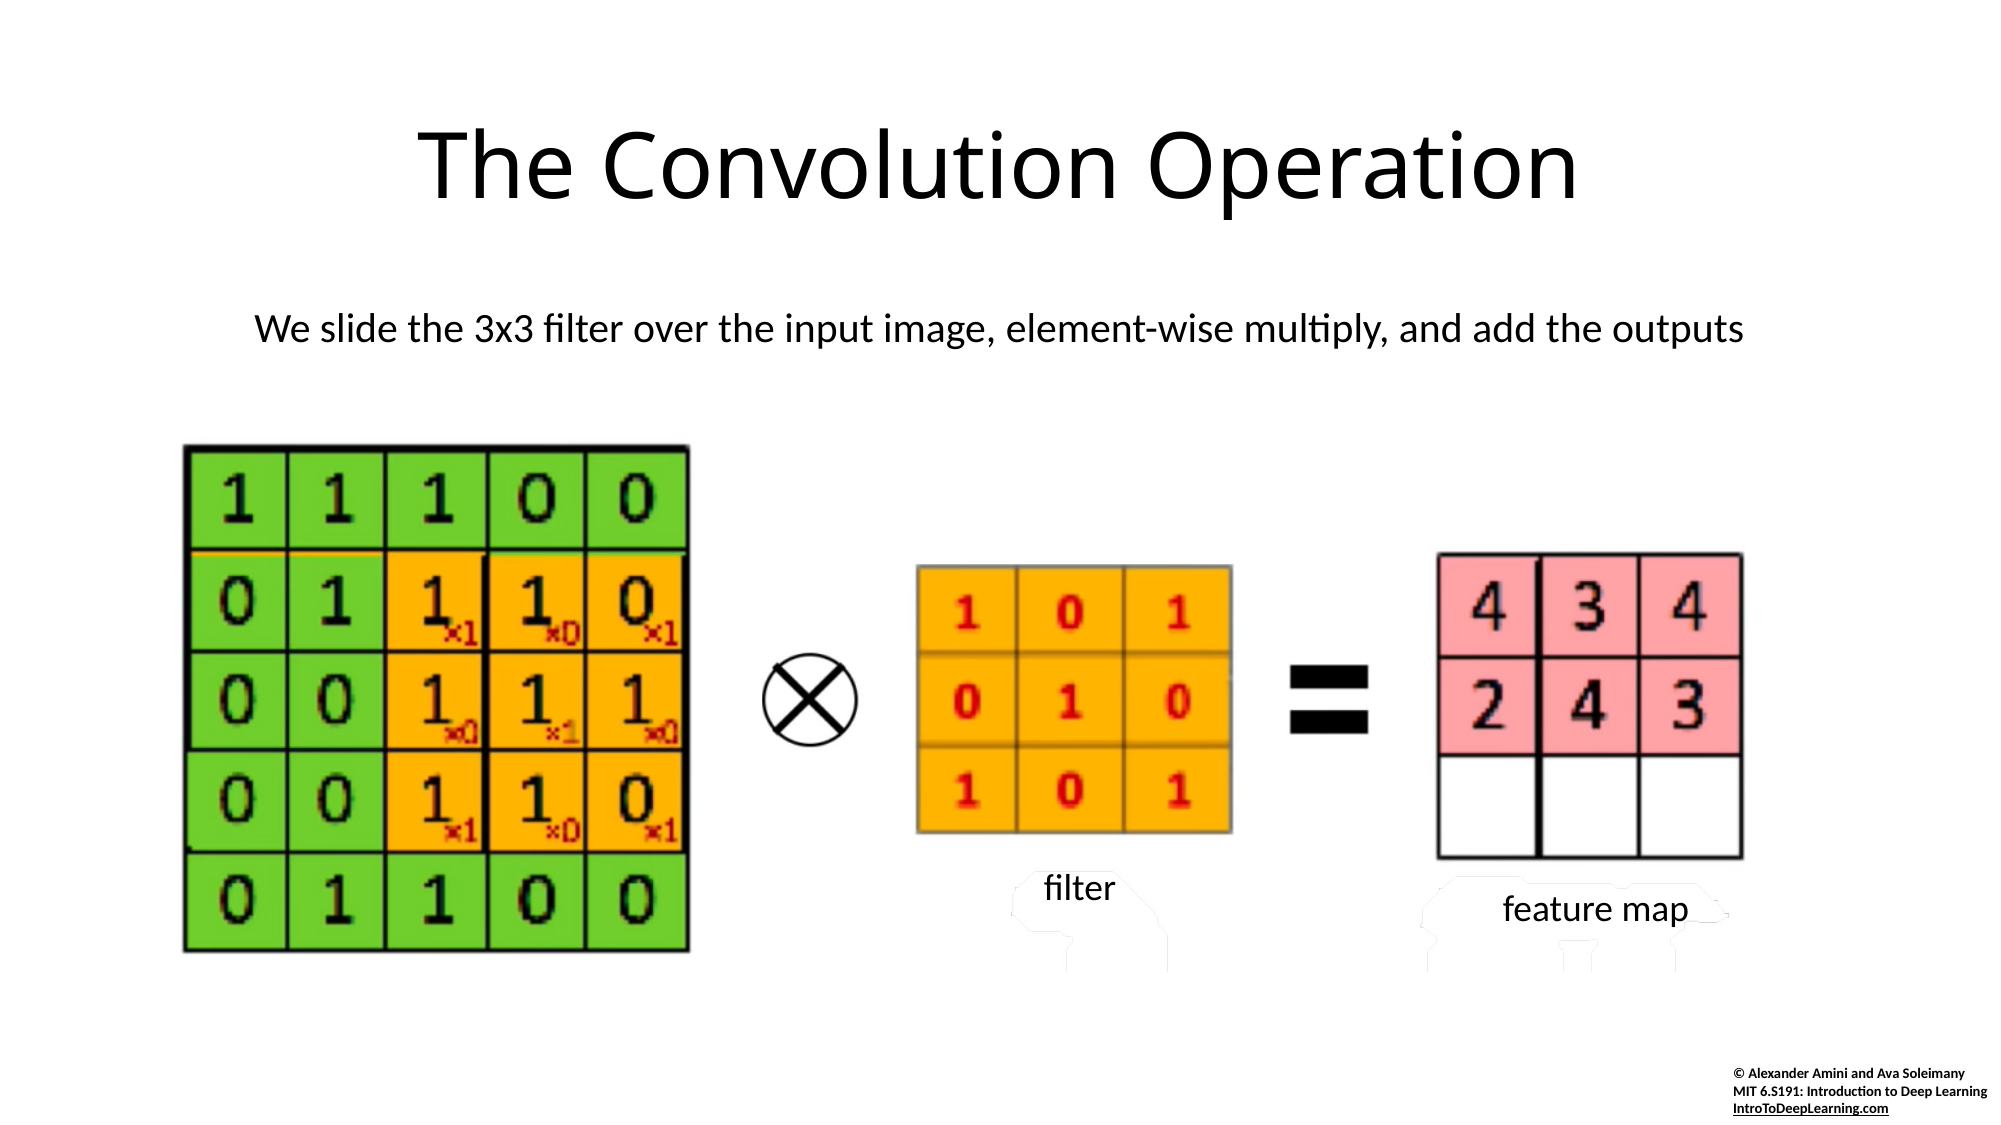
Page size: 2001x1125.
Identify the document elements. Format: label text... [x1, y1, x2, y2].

picture [162, 425, 1781, 972]
list We slide the 3x3 filter over the input image, element-wise multiply, and add the outputs [137, 299, 1863, 1014]
title The Convolution Operation [137, 59, 1863, 278]
